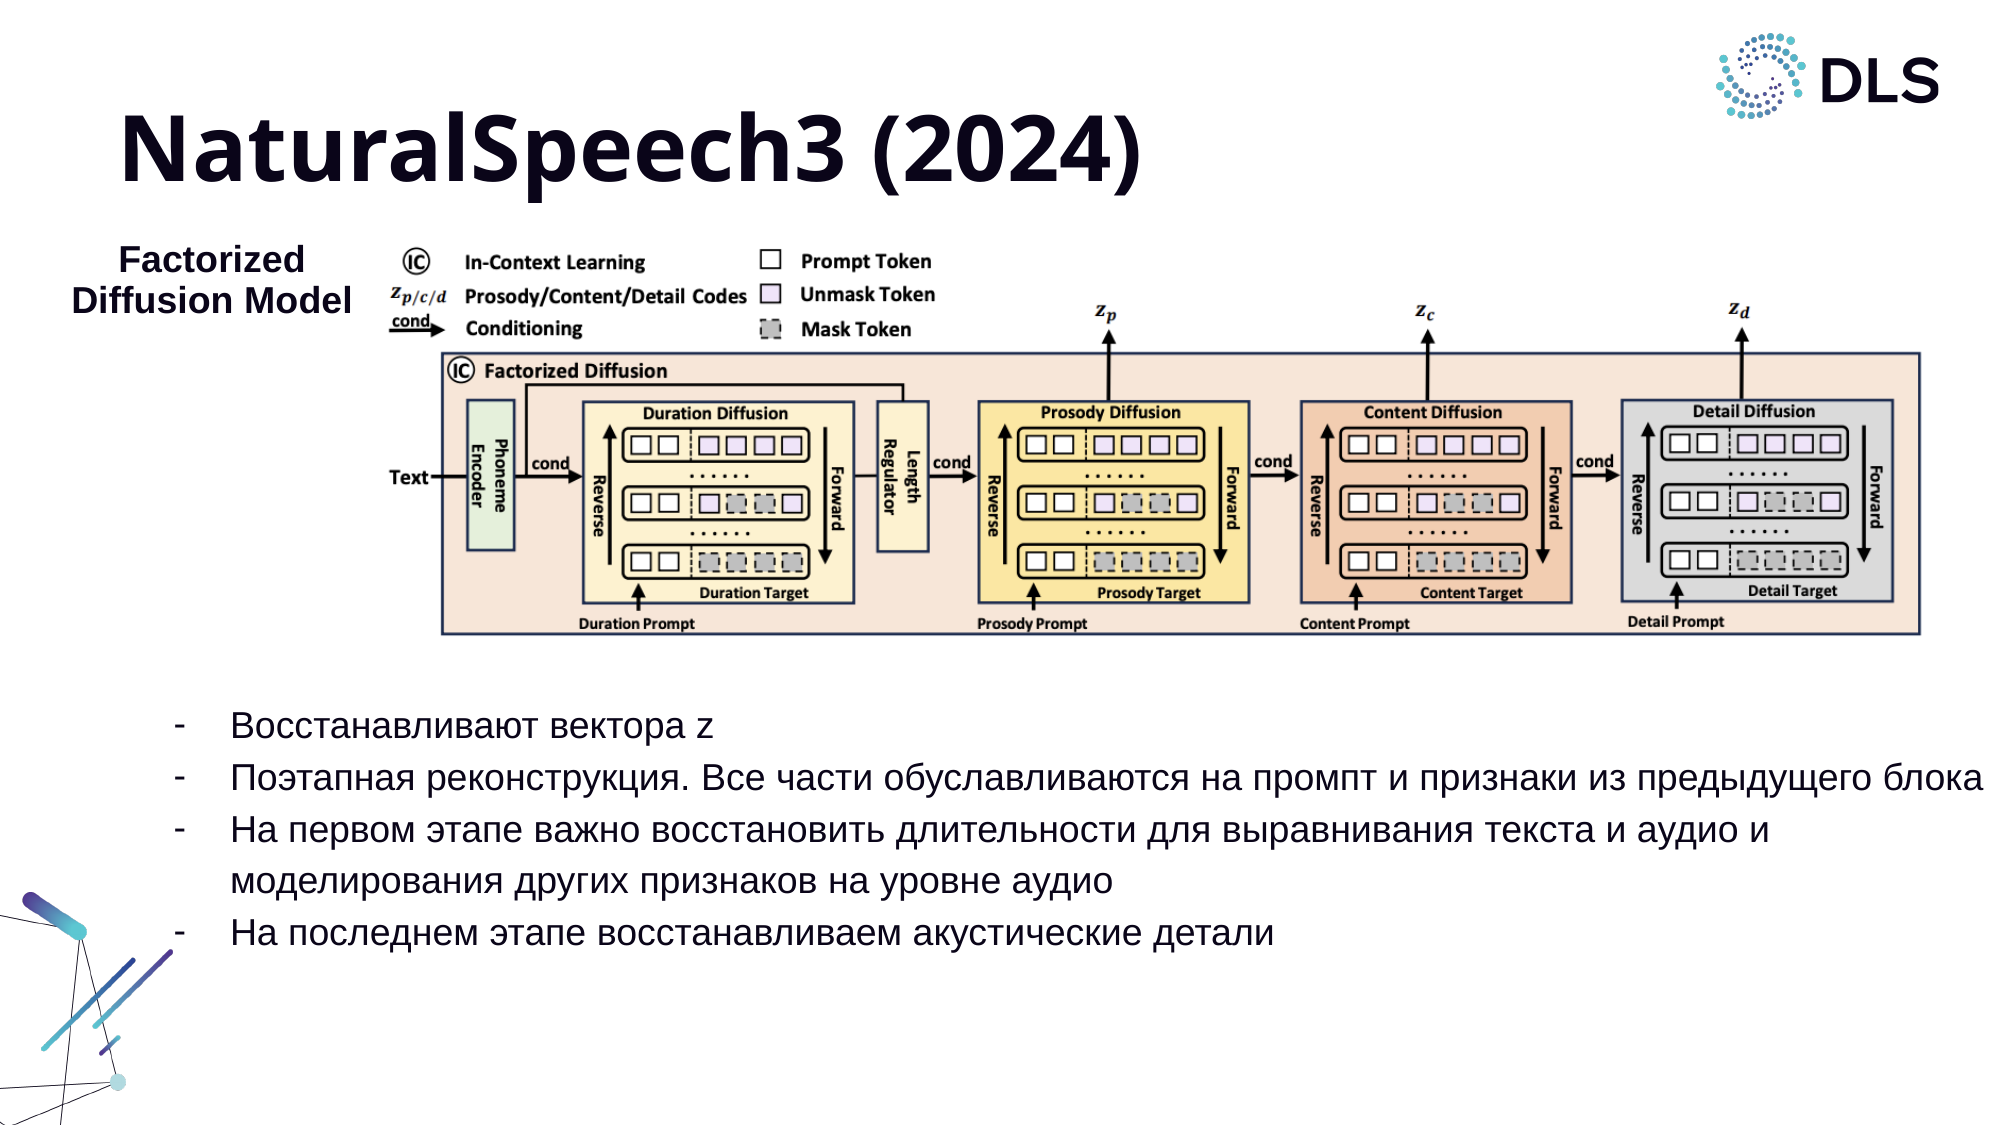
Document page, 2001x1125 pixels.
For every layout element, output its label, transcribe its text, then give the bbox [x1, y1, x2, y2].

picture [1716, 33, 1939, 119]
list Восстанавливают вектора z Поэтапная реконструкция. Все части обуславливаются на промпт и признаки из предыдущего блока На первом этапе важно восстановить длительности для выравнивания текста и аудио и моделирования других признаков на уровне аудио На последнем этапе восстанавливаем акустические детали [140, 686, 2000, 1117]
subtitle Factorized Diffusion Model [54, 232, 358, 354]
picture [0, 892, 173, 1125]
title NaturalSpeech3 (2024) [102, 42, 1787, 232]
picture [358, 232, 1967, 663]
